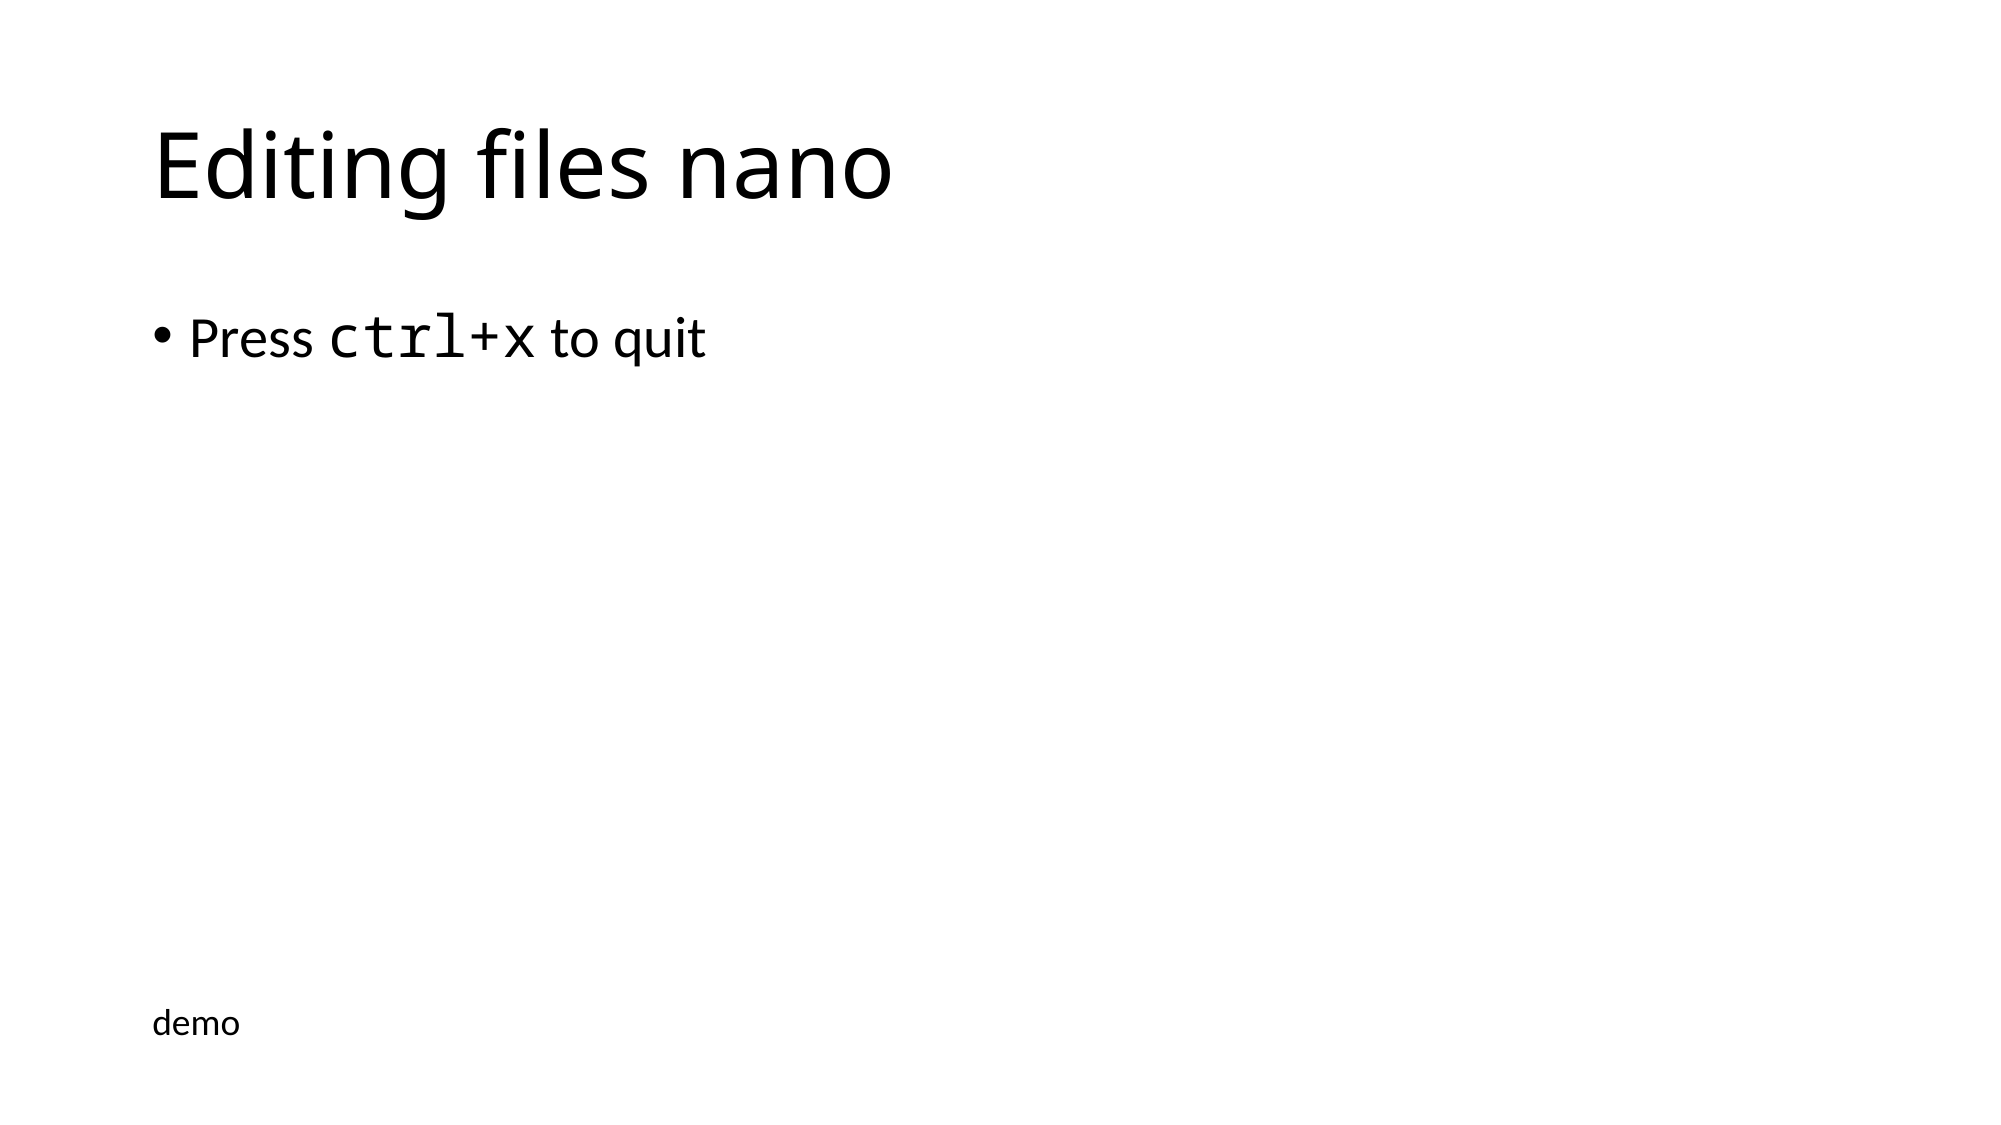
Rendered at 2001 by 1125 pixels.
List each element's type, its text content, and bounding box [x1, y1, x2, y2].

list Press ctrl+x to quit [137, 299, 851, 1125]
title Editing files nano [137, 59, 1863, 278]
